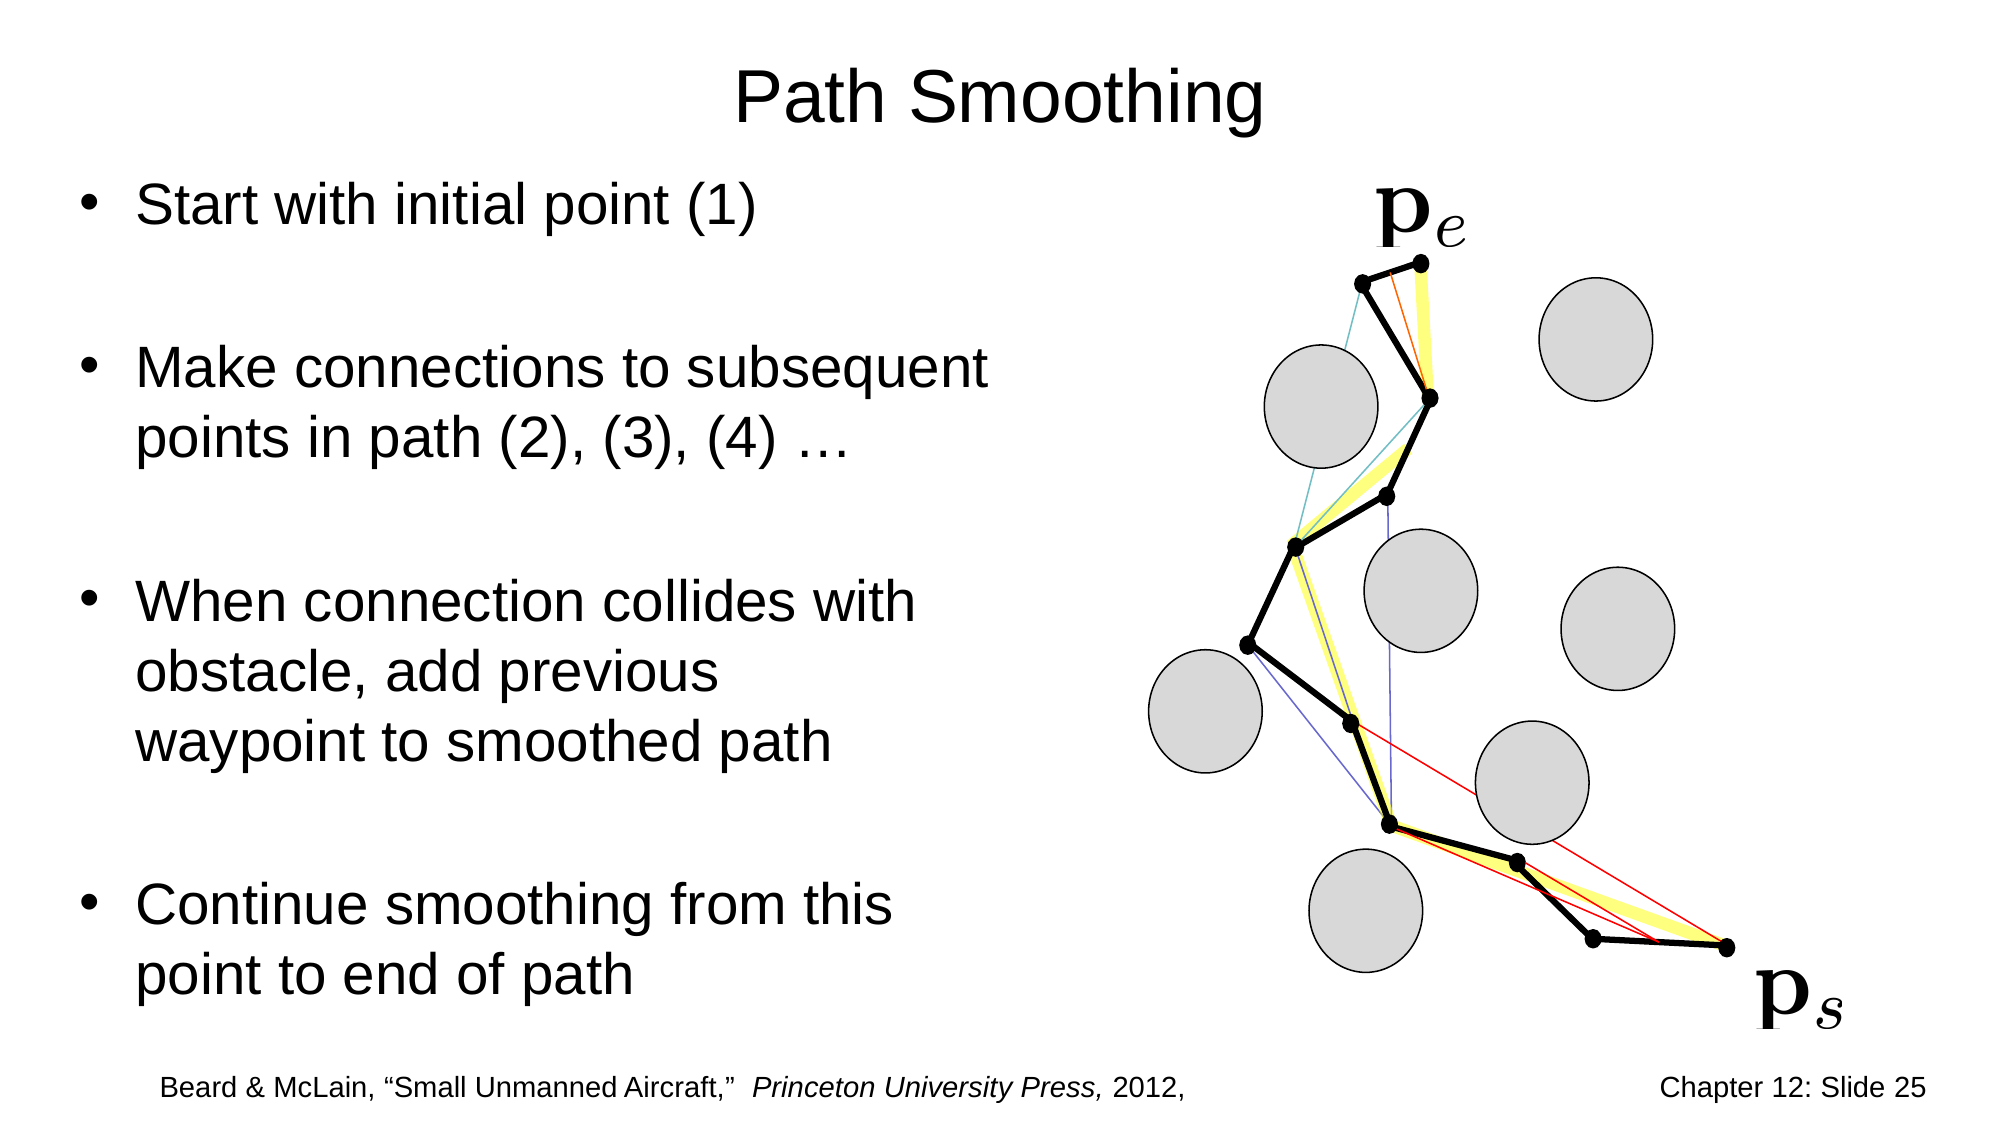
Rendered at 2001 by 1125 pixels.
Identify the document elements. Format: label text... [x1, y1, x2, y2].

title Path Smoothing [99, 39, 1900, 145]
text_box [1148, 183, 1842, 1029]
list Start with initial point (1) Make connections to subsequent points in path (2), (3), (4) … When connection collides with obstacle, add previous waypoint to smoothed path Continue smoothing from this point to end of path [64, 158, 1023, 1029]
